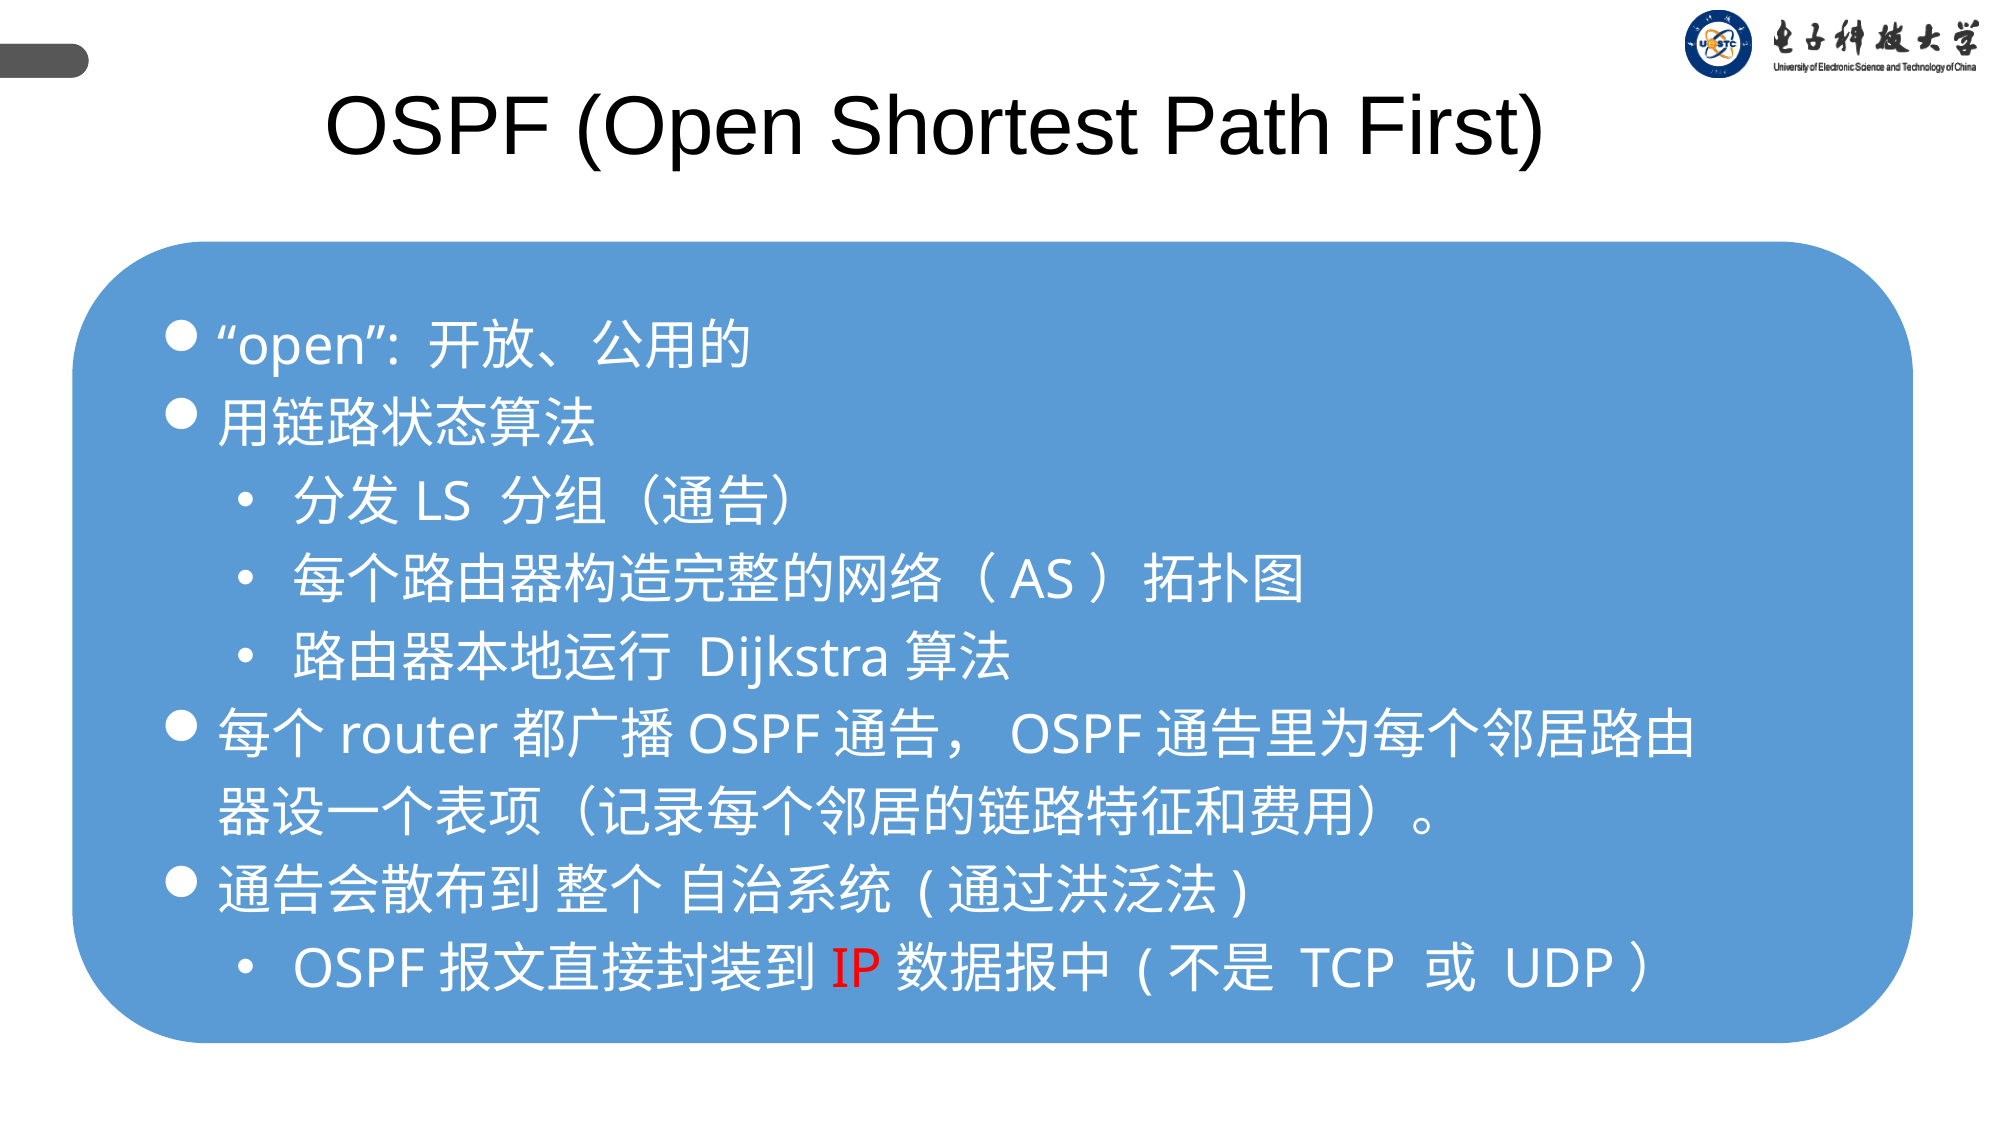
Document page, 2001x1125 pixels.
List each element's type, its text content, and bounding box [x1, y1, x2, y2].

title OSPF (Open Shortest Path First) [310, 74, 2000, 263]
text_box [72, 241, 1913, 1044]
picture [1685, 10, 1979, 74]
